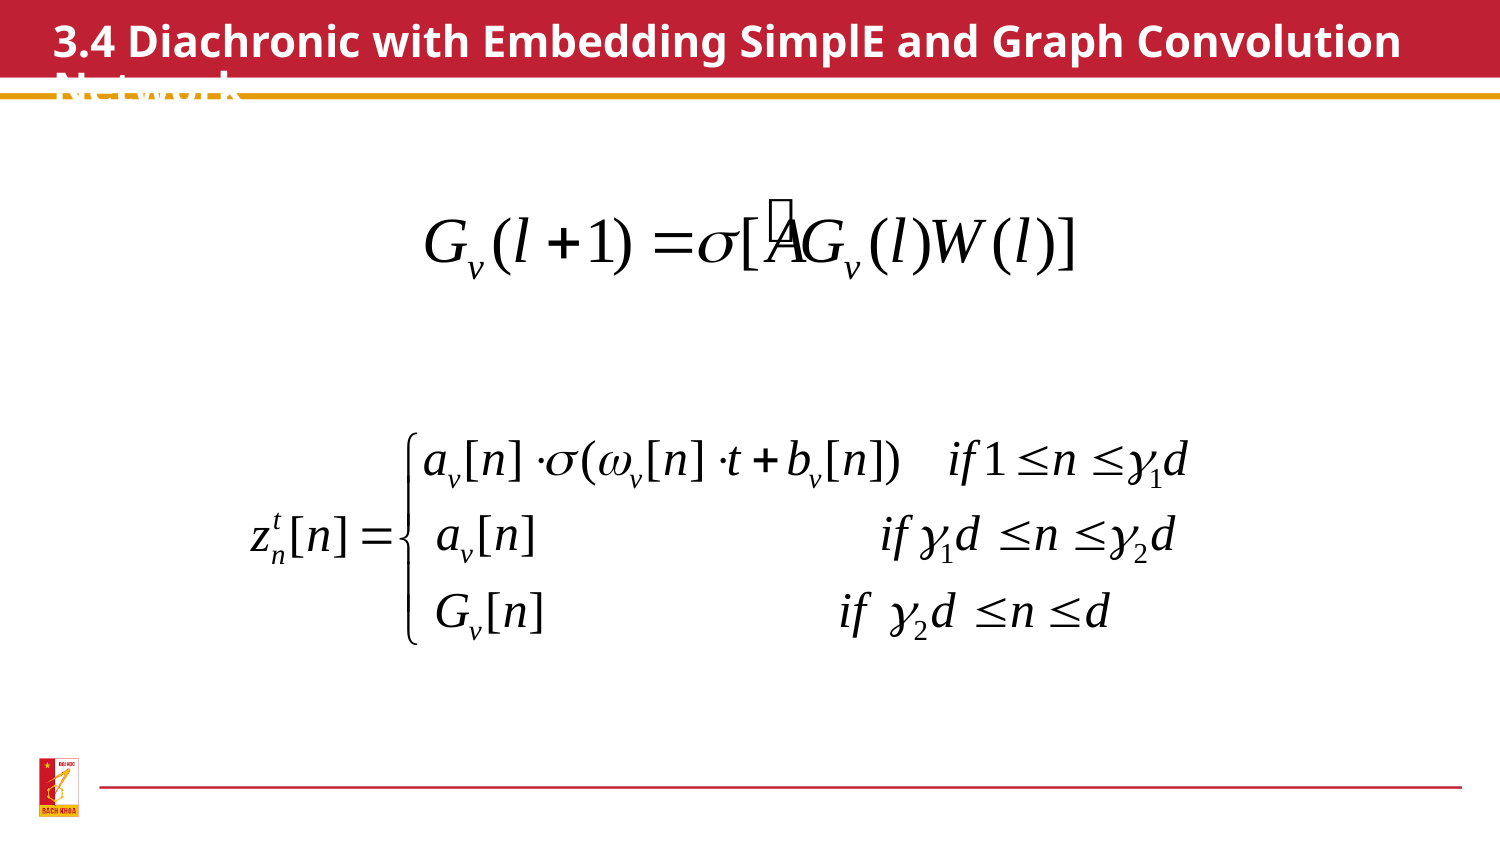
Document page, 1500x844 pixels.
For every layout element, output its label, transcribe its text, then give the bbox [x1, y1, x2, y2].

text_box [414, 187, 1086, 296]
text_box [240, 421, 1202, 656]
picture [0, 0, 1500, 844]
title 3.4 Diachronic with Embedding SimplE and Graph Convolution Network [41, 13, 1468, 68]
